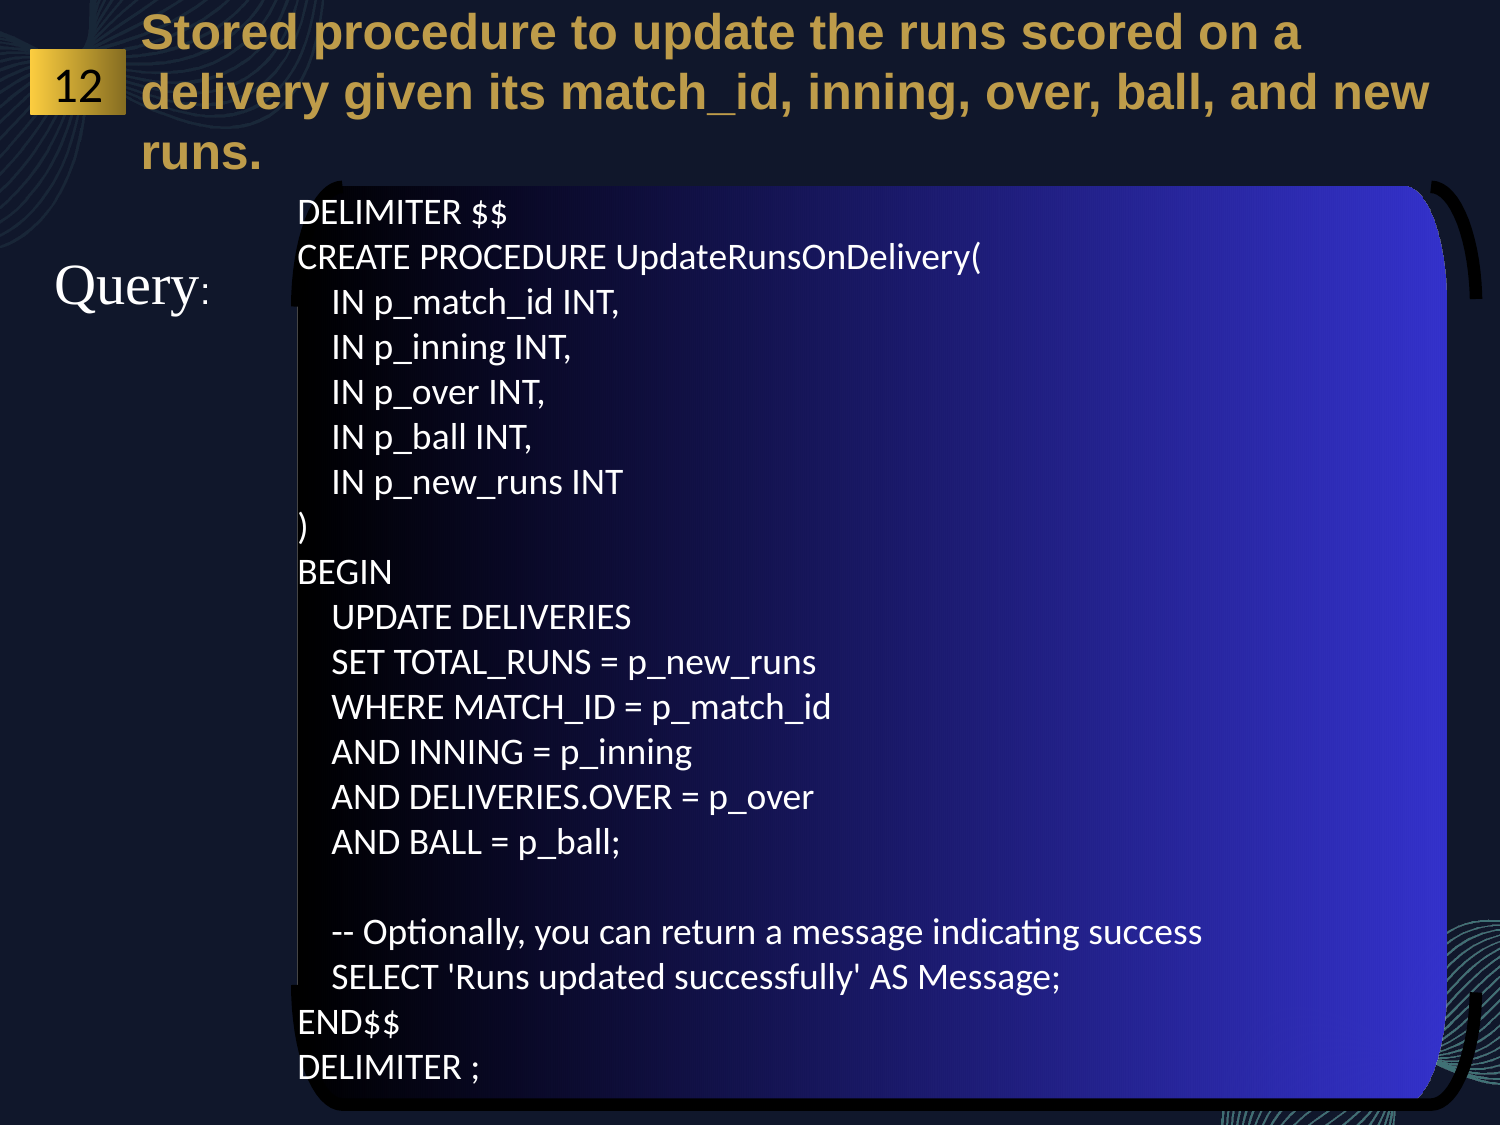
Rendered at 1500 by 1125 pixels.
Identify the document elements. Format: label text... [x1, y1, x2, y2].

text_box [297, 186, 1477, 1105]
title Stored procedure to update the runs scored on a delivery given its match_id, inning, over, ball, and new runs. [125, 13, 1500, 167]
text_box 12 [30, 49, 126, 115]
text_box Query: [39, 238, 226, 324]
